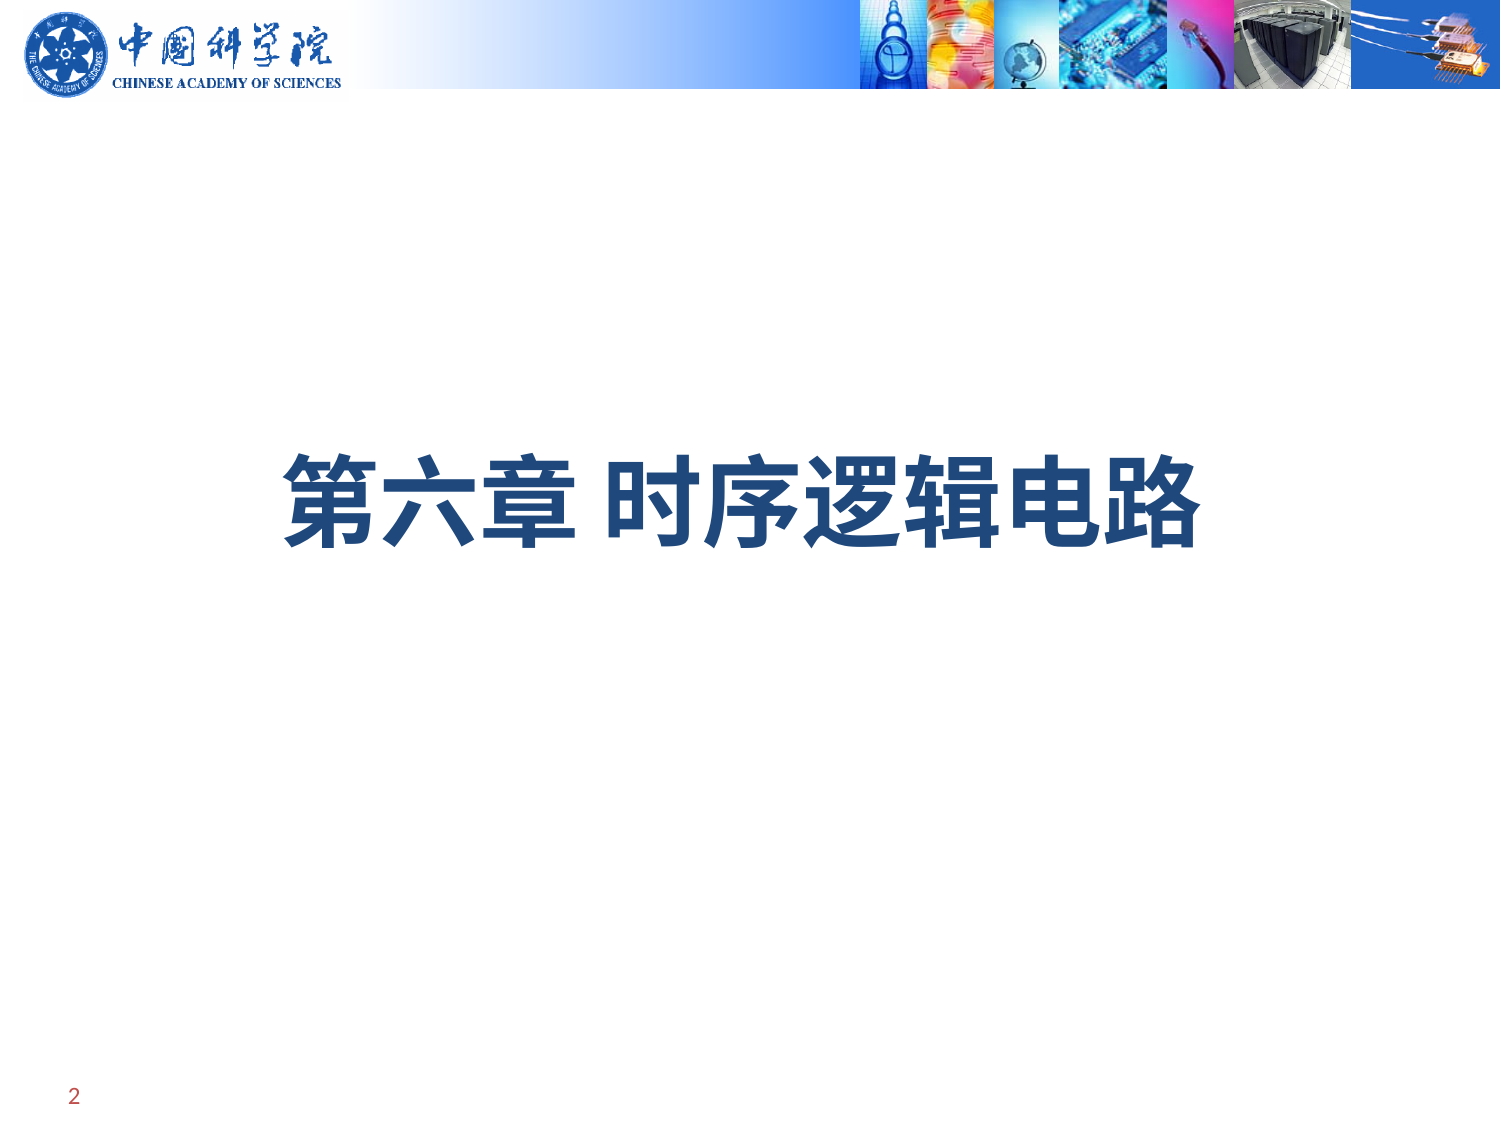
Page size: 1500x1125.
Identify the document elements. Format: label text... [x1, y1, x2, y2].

picture [23, 10, 349, 102]
title 第六章 时序逻辑电路 [88, 432, 1394, 656]
picture [860, 0, 1500, 89]
